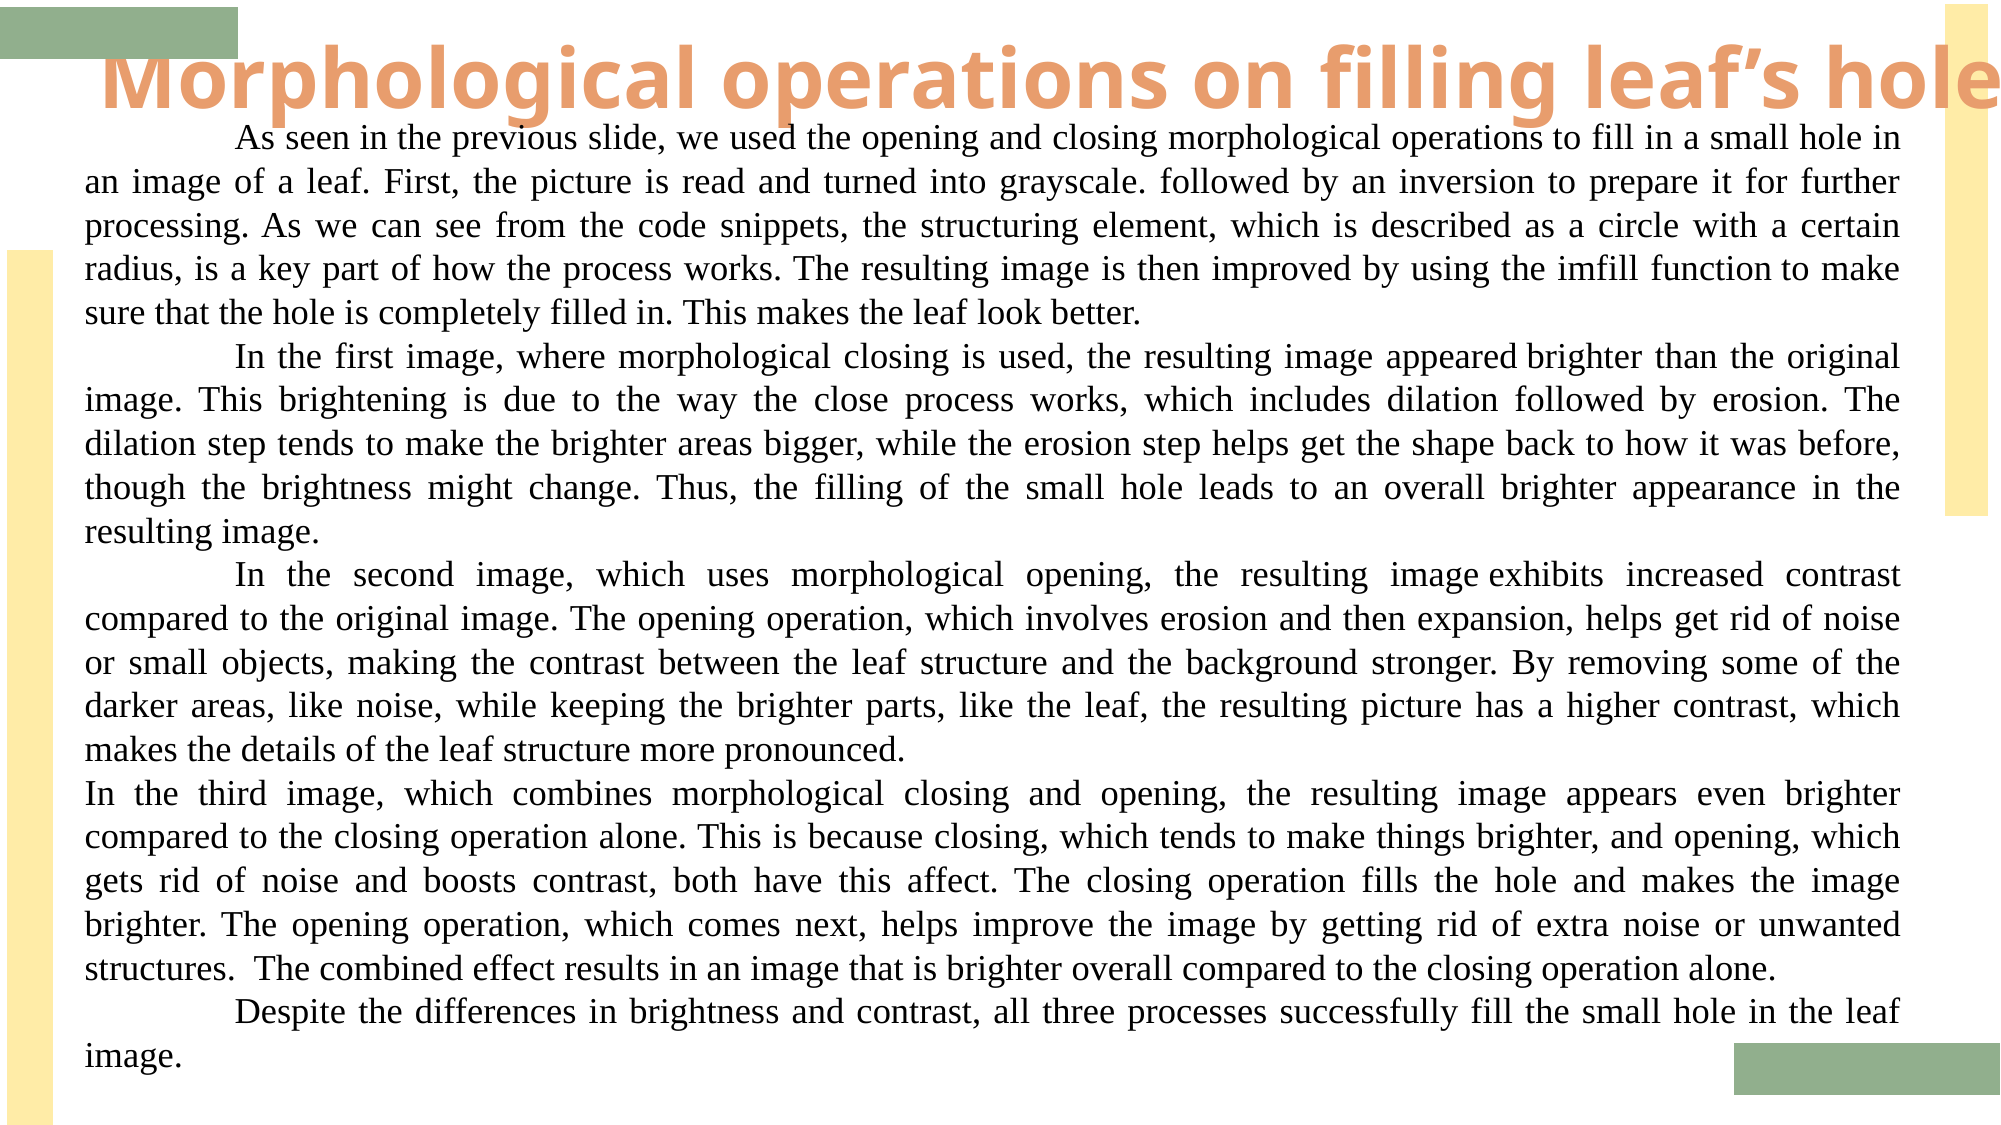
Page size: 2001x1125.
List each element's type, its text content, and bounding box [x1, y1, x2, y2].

text_box [1945, 142, 1988, 516]
text_box [1734, 1043, 2000, 1095]
text_box As seen in the previous slide, we used the opening and closing morphological operations to fill in a small hole in an image of a leaf. First, the picture is read and turned into grayscale. followed by an inversion to prepare it for further processing. As we can see from the code snippets, the structuring element, which is described as a circle with a certain radius, is a key part of how the process works. The resulting image is then improved by using the imfill function to make sure that the hole is completely filled in. This makes the leaf look better. In the first image, where morphological closing is used, the resulting image appeared brighter than the original image. This brightening is due to the way the close process works, which includes dilation followed by erosion. The dilation step tends to make the brighter areas bigger, while the erosion step helps get the shape back to how it was before, though the brightness might change. Thus, the filling of the small hole leads to an overall brighter appearance in the resulting image. In the second image, which uses morphological opening, the resulting image exhibits increased contrast compared to the original image. The opening operation, which involves erosion and then expansion, helps get rid of noise or small objects, making the contrast between the leaf structure and the background stronger. By removing some of the darker areas, like noise, while keeping the brighter parts, like the leaf, the resulting picture has a higher contrast, which makes the details of the leaf structure more pronounced. In the third image, which combines morphological closing and opening, the resulting image appears even brighter compared to the closing operation alone. This is because closing, which tends to make things brighter, and opening, which gets rid of noise and boosts contrast, both have this affect. The closing operation fills the hole and makes the image brighter. The opening operation, which comes next, helps improve the image by getting rid of extra noise or unwanted structures. The combined effect results in an image that is brighter overall compared to the closing operation alone. Despite the differences in brightness and contrast, all three processes successfully fill the small hole in the leaf image. [69, 120, 1920, 1068]
text_box [0, 7, 238, 59]
text_box [7, 250, 53, 1125]
text_box [1945, 4, 1988, 8]
text_box Morphological operations on filling leaf’s hole [51, 8, 2000, 142]
